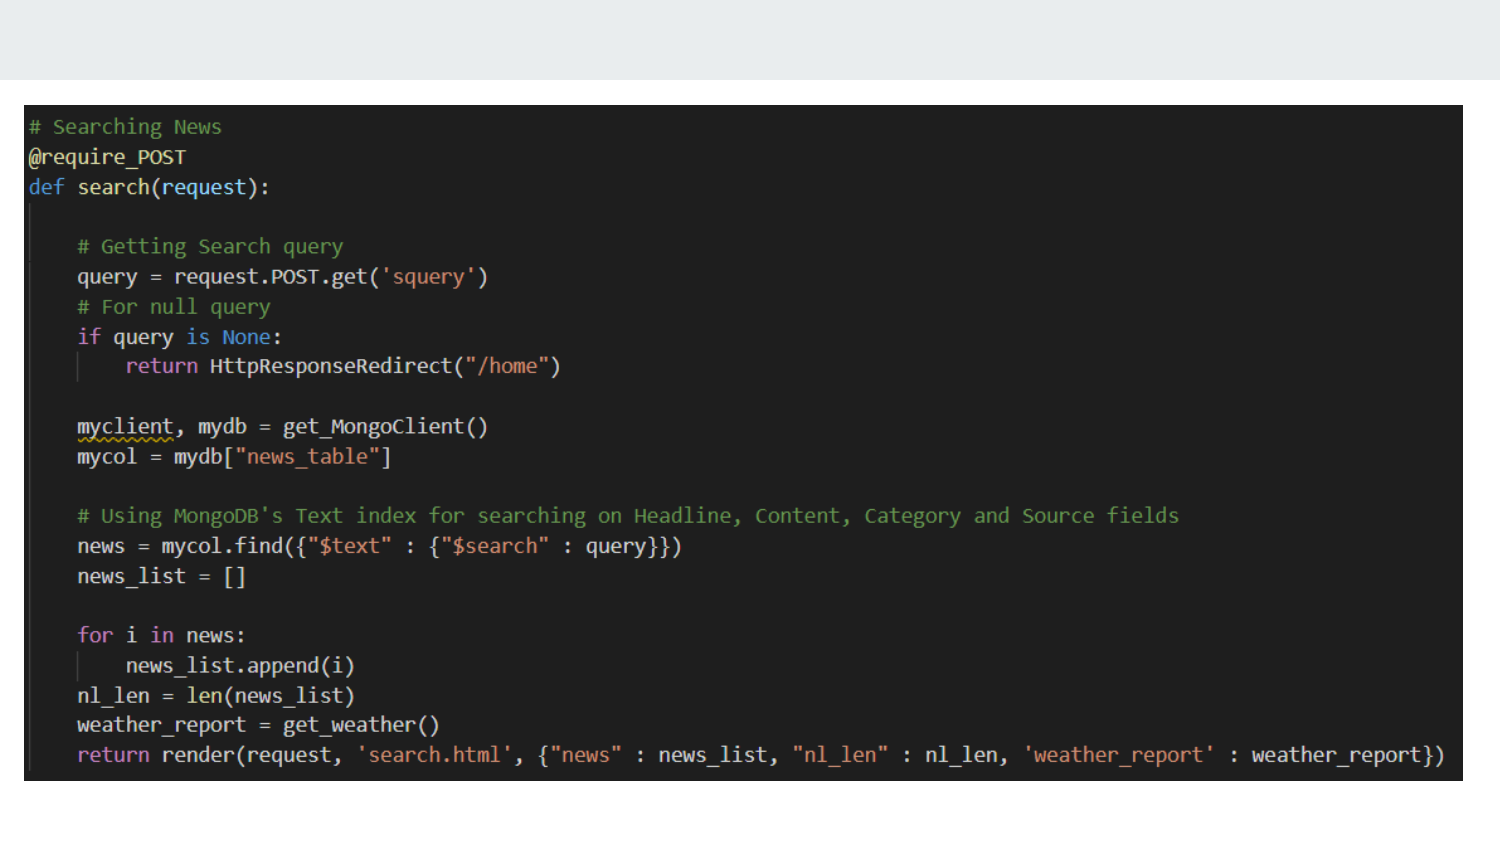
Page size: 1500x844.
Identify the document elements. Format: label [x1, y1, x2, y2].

picture [24, 105, 1463, 782]
